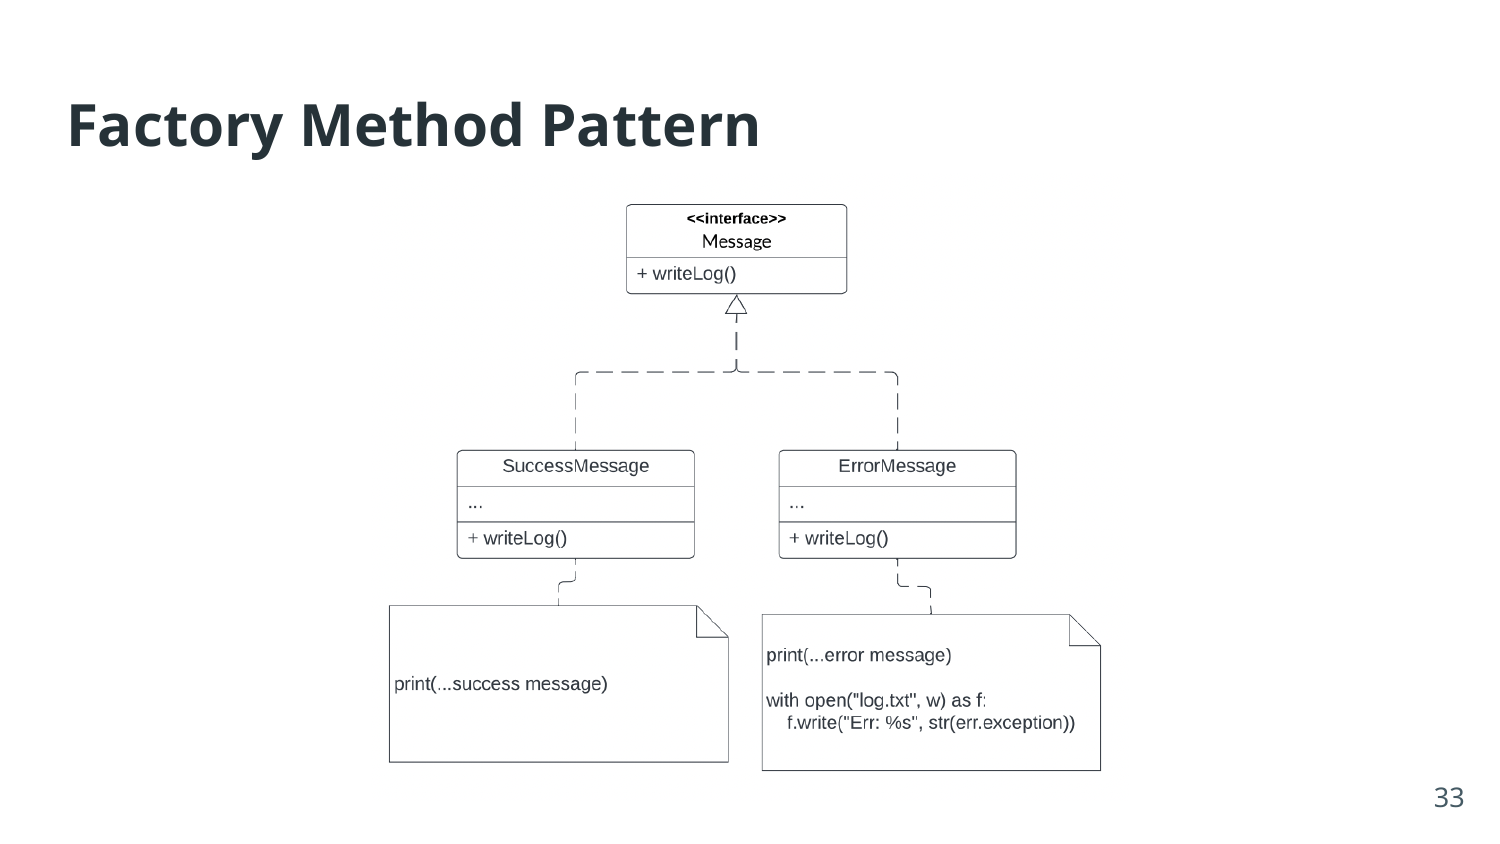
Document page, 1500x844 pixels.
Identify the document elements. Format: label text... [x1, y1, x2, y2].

picture [371, 173, 1129, 801]
title Factory Method Pattern [51, 72, 1449, 167]
slide_number ‹#› [1389, 764, 1480, 830]
